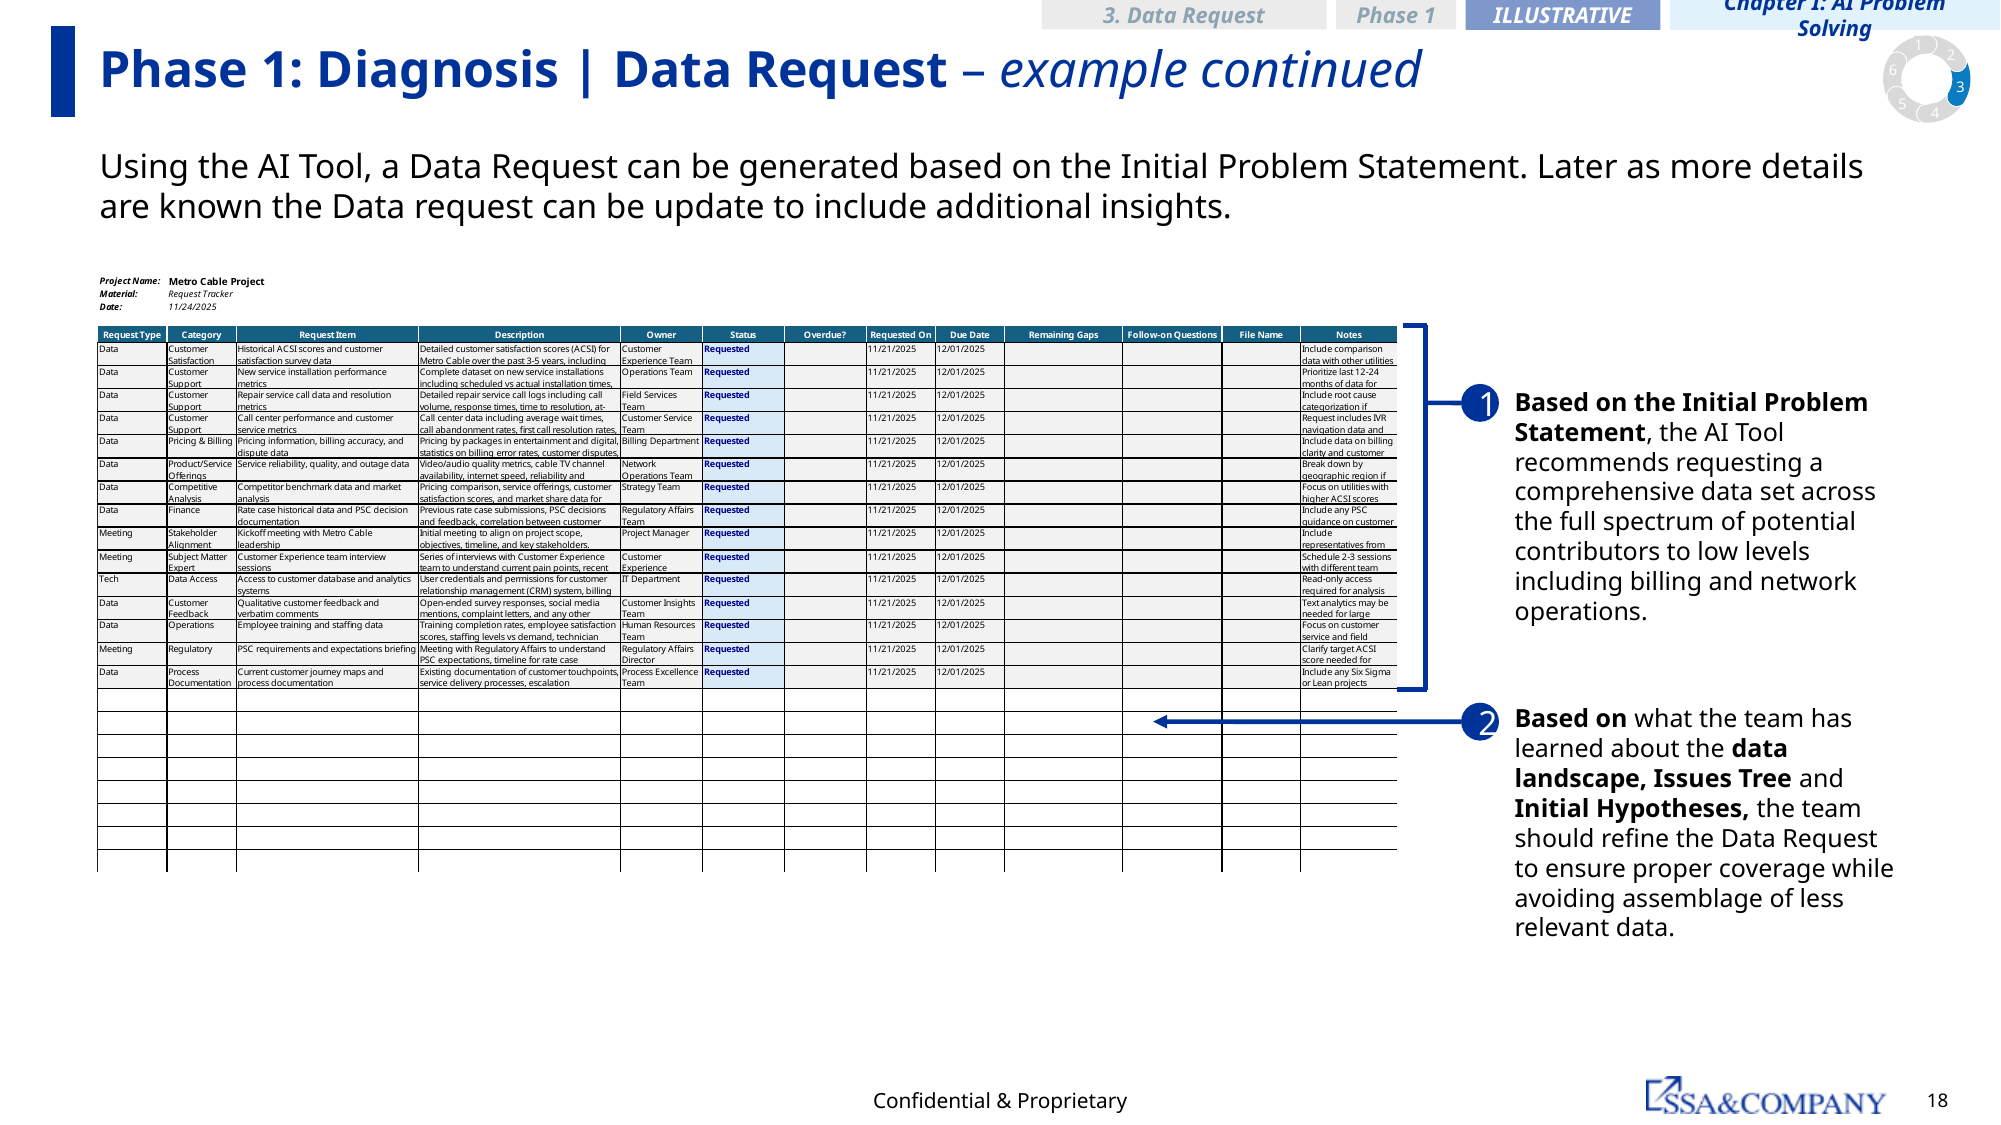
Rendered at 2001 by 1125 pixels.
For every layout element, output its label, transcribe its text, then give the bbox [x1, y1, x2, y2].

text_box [97, 260, 1398, 873]
picture [1646, 1076, 1887, 1114]
text_box Based on the Initial Problem Statement, the AI Tool recommends requesting a comprehensive data set across the full spectrum of potential contributors to low levels including billing and network operations. [1499, 378, 1923, 633]
text_box ILLUSTRATIVE [1465, 0, 1661, 30]
text_box Phase 1 [1336, 0, 1457, 30]
text_box 2 [1460, 701, 1499, 742]
text_box 3. Data Request [1041, 0, 1327, 30]
text_box Based on what the team has learned about the data landscape, Issues Tree and Initial Hypotheses, the team should refine the Data Request to ensure proper coverage while avoiding assemblage of less relevant data. [1499, 695, 1923, 950]
text_box Chapter I: AI Problem Solving [1669, 0, 2000, 30]
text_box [1880, 29, 1973, 129]
footer Confidential & Proprietary [662, 1081, 1338, 1120]
title Phase 1: Diagnosis | Data Request – example continued [84, 33, 1880, 110]
list Using the AI Tool, a Data Request can be generated based on the Initial Problem Statement. Later as more details are known the Data request can be update to include additional insights. [84, 137, 1904, 243]
text_box 1 [1460, 382, 1501, 423]
